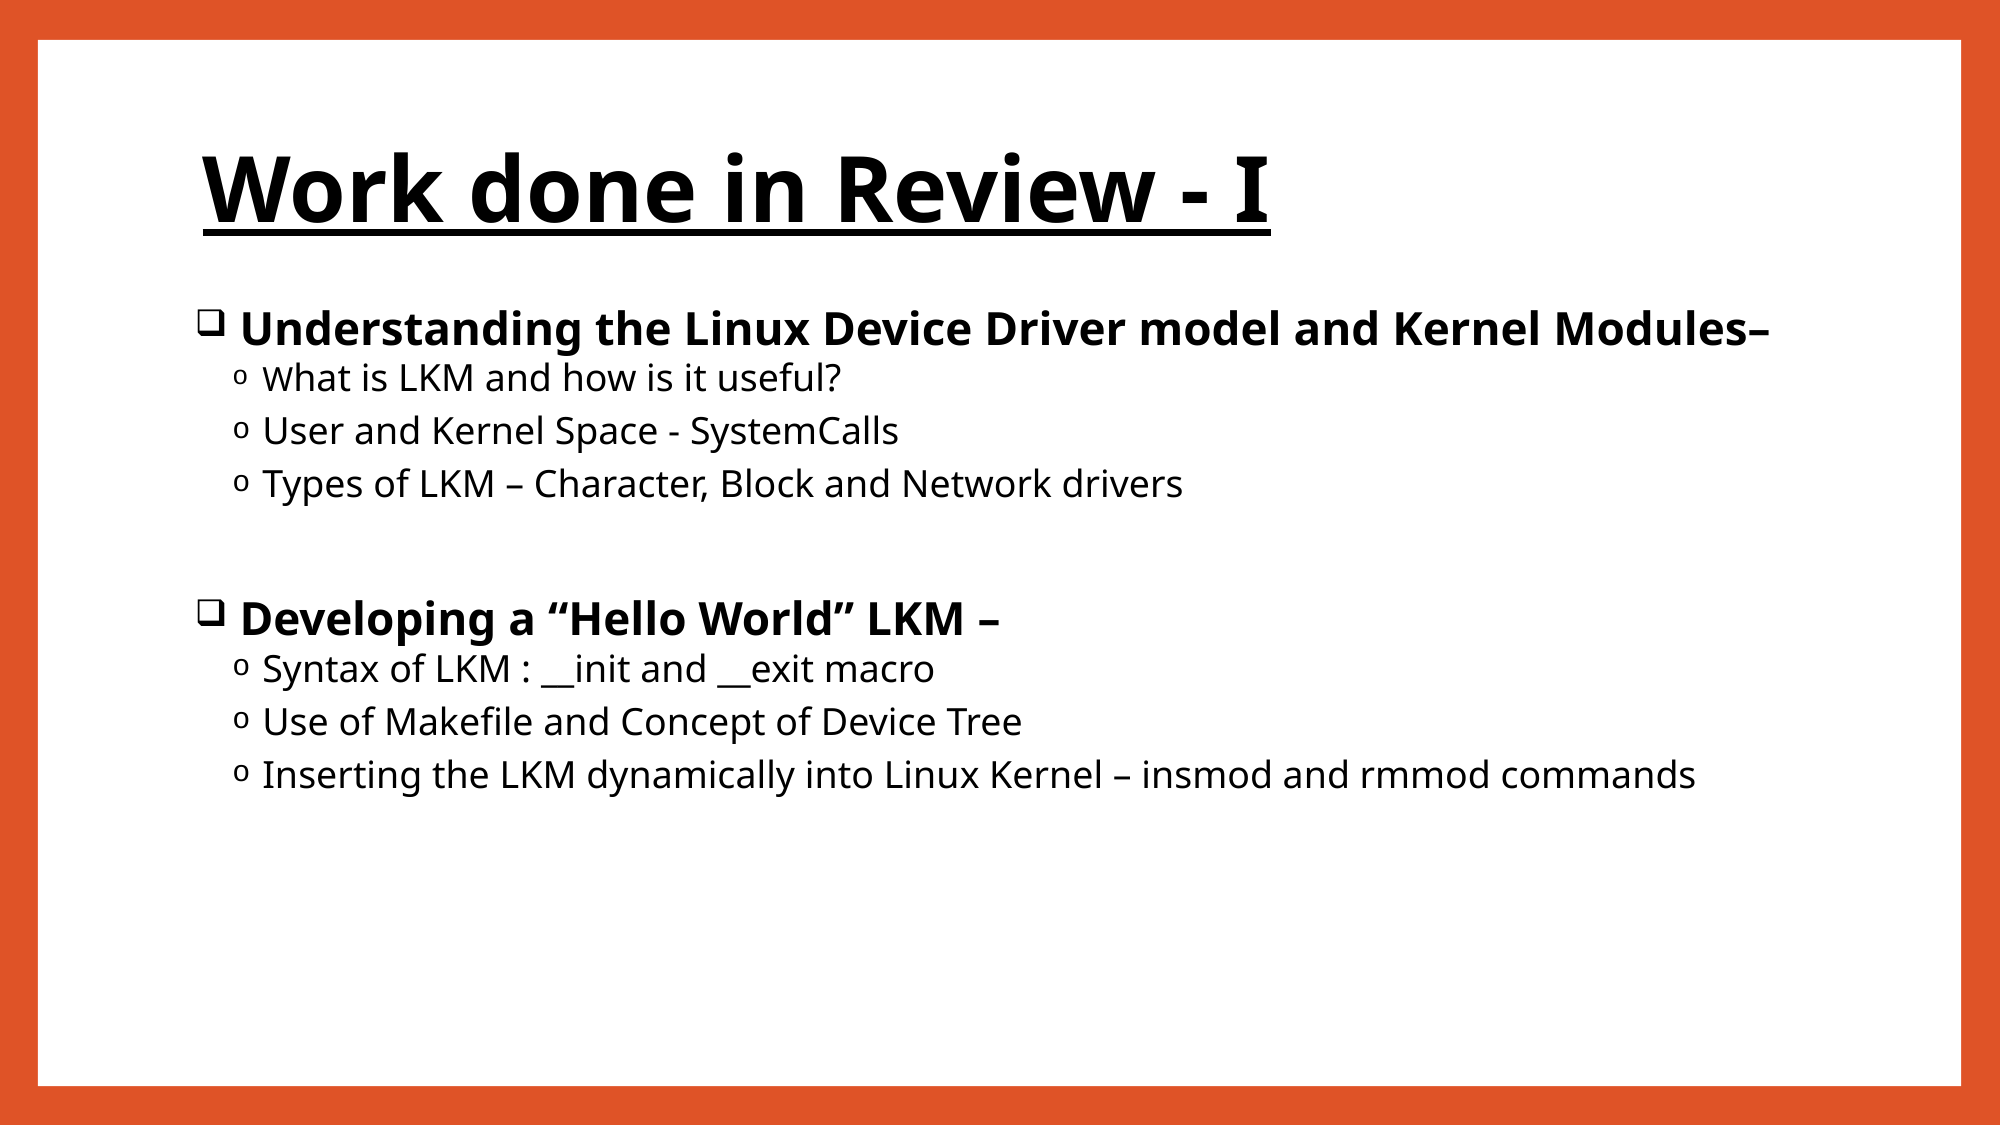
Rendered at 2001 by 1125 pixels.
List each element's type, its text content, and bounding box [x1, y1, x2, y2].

title Work done in Review - I [187, 99, 1808, 285]
list Understanding the Linux Device Driver model and Kernel Modules– What is LKM and how is it useful? User and Kernel Space - SystemCalls Types of LKM – Character, Block and Network drivers Developing a “Hello World” LKM – Syntax of LKM : __init and __exit macro Use of Makefile and Concept of Device Tree Inserting the LKM dynamically into Linux Kernel – insmod and rmmod commands [172, 298, 1792, 961]
